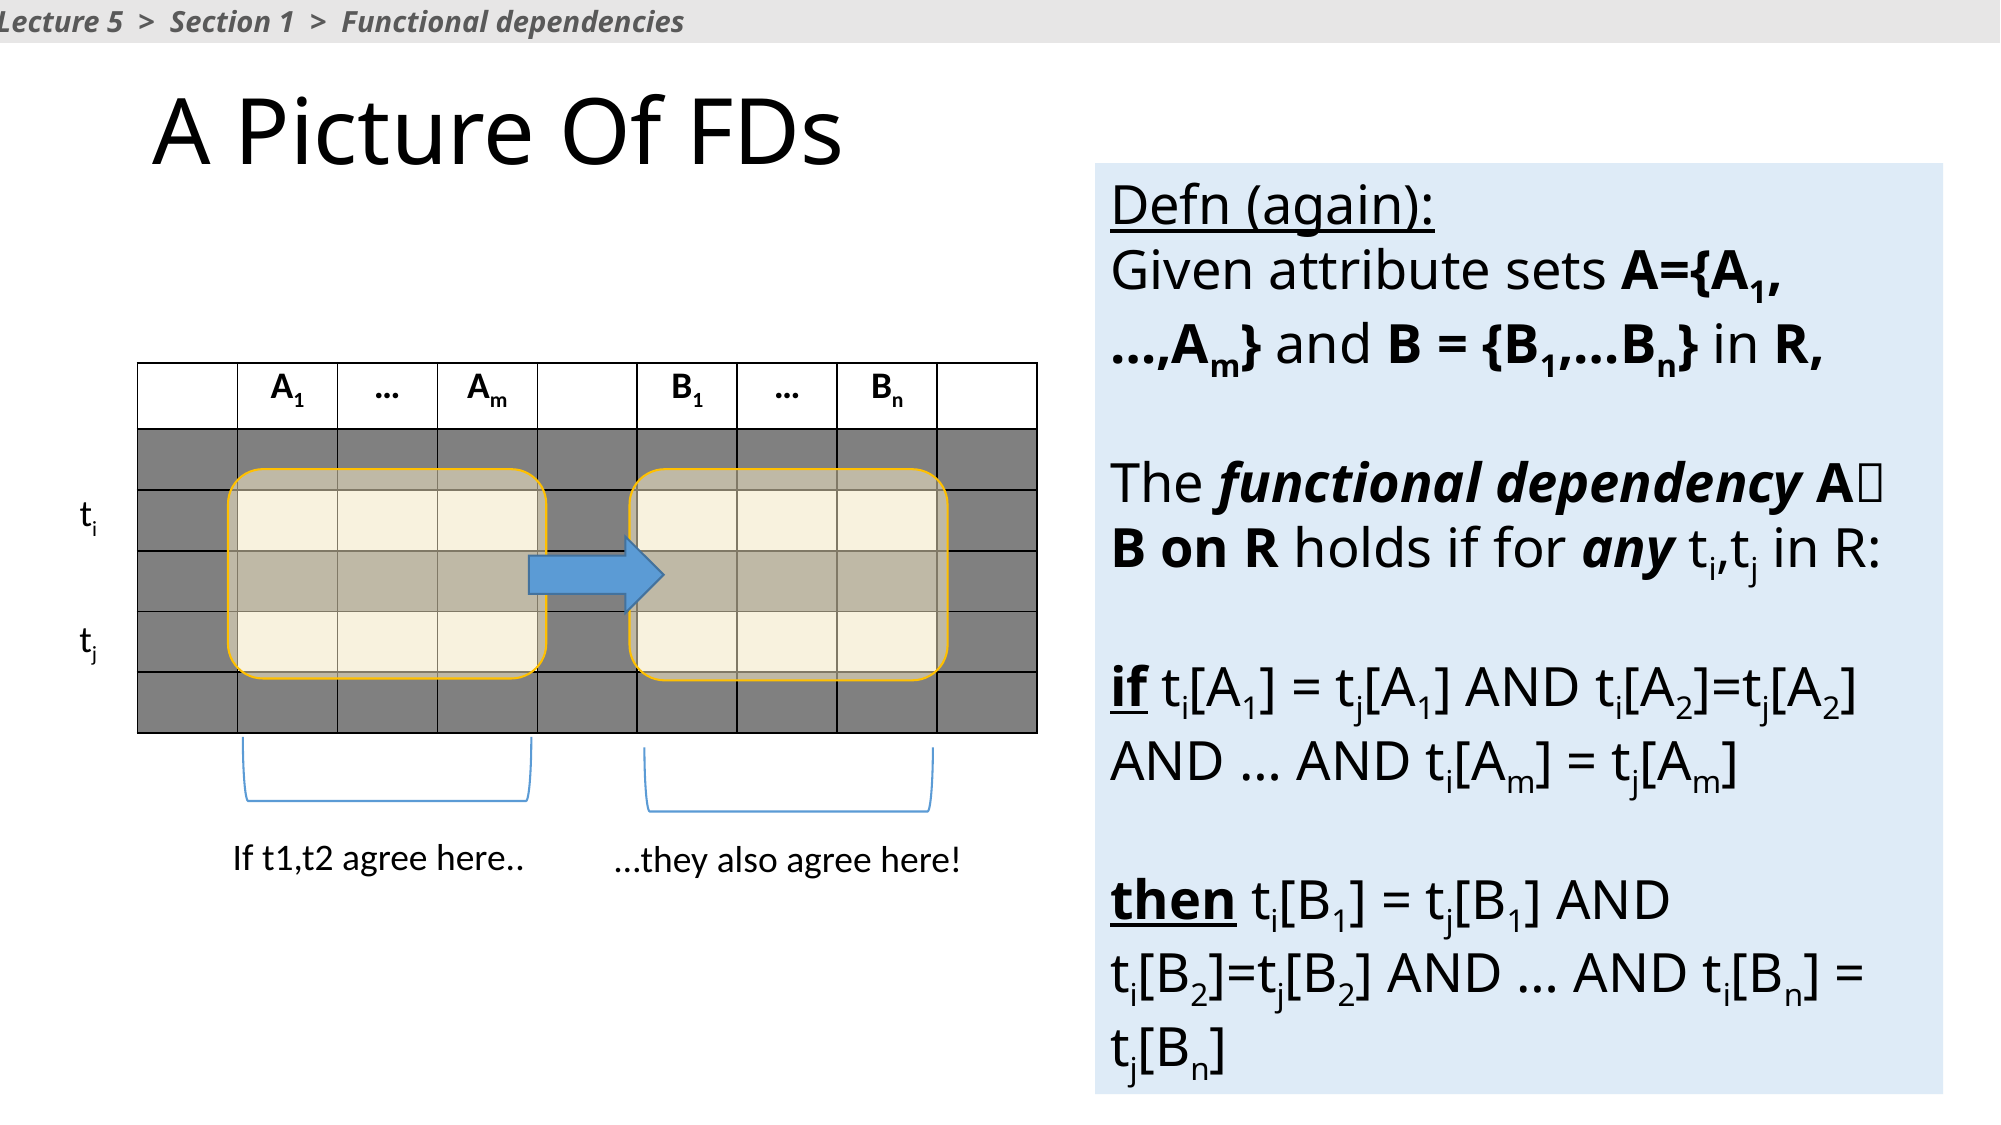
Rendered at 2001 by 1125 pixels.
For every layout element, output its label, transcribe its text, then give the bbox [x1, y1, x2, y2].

table_cell [548, 595, 624, 611]
table_cell [138, 430, 237, 489]
table_header Bn [838, 364, 936, 428]
table_cell [938, 673, 1036, 732]
table_cell [138, 491, 229, 550]
text_box tj [39, 607, 138, 674]
table_cell [939, 612, 1036, 671]
table_cell [138, 552, 226, 611]
table_header … [738, 364, 836, 428]
table_cell [538, 430, 636, 489]
table_cell [538, 612, 636, 671]
table_cell [338, 430, 437, 468]
table_cell [438, 430, 537, 478]
title A Picture Of FDs [137, 47, 1863, 244]
table_cell [738, 682, 836, 732]
text_box [628, 468, 949, 682]
table_cell [838, 430, 936, 476]
table_header Am [438, 364, 537, 428]
table_cell [738, 430, 836, 468]
table_cell [238, 673, 337, 732]
text_box If t1,t2 agree here.. [211, 825, 547, 886]
text_box ti [39, 481, 138, 548]
table_cell [638, 430, 736, 478]
table_cell [947, 491, 1036, 550]
table_cell [138, 673, 237, 732]
table_cell [838, 674, 936, 732]
table_header [138, 364, 237, 428]
table_cell [638, 673, 736, 732]
table_header A1 [238, 364, 337, 428]
table_header B1 [638, 364, 736, 428]
text_box [527, 534, 666, 616]
text_box [241, 736, 533, 803]
text_box Defn (again): Given attribute sets A={A1,…,Am} and B = {B1,…Bn} in R, The functional dependency A B on R holds if for any ti,tj in R: if ti[A1] = tj[A1] AND ti[A2]=tj[A2] AND … AND ti[Am] = tj[Am] then ti[B1] = tj[B1] AND ti[B2]=tj[B2] AND … AND ti[Bn] = tj[Bn] [1095, 163, 1944, 1095]
text_box …they also agree here! [580, 827, 997, 888]
table_header … [338, 364, 437, 428]
table_cell [138, 612, 237, 671]
table_cell [338, 680, 437, 732]
text_box [643, 747, 934, 813]
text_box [0, 0, 2000, 47]
table_cell [949, 552, 1036, 611]
text_box [226, 468, 548, 680]
table_cell [538, 673, 636, 732]
table_header [938, 364, 1036, 428]
table_cell [546, 491, 630, 550]
table_cell [938, 430, 1036, 489]
table_cell [238, 430, 337, 477]
table_cell [438, 673, 537, 732]
table_header [538, 364, 636, 428]
